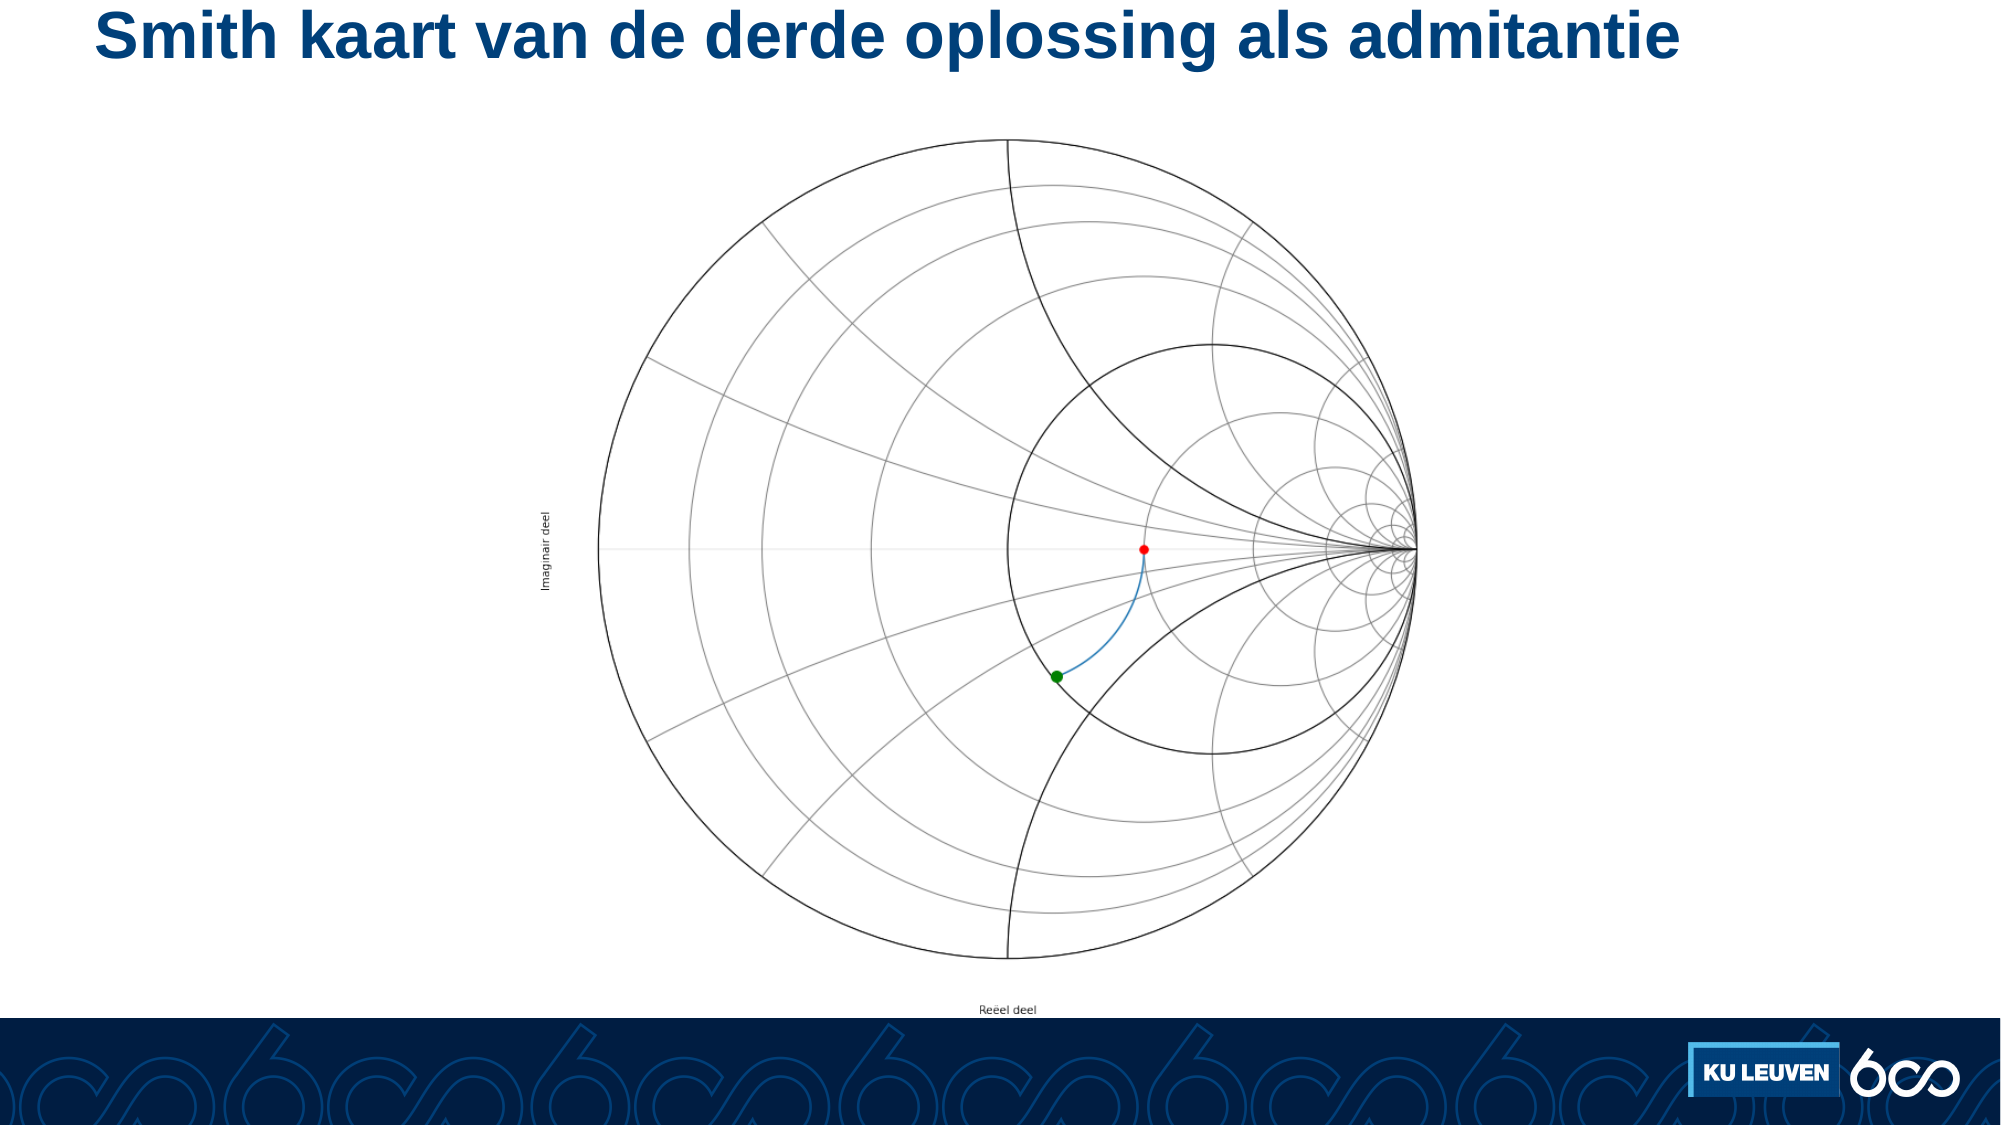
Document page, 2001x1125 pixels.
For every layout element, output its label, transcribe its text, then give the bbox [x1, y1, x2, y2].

picture [0, 92, 2001, 1125]
title Smith kaart van de derde oplossing als admitantie [94, 0, 1906, 108]
